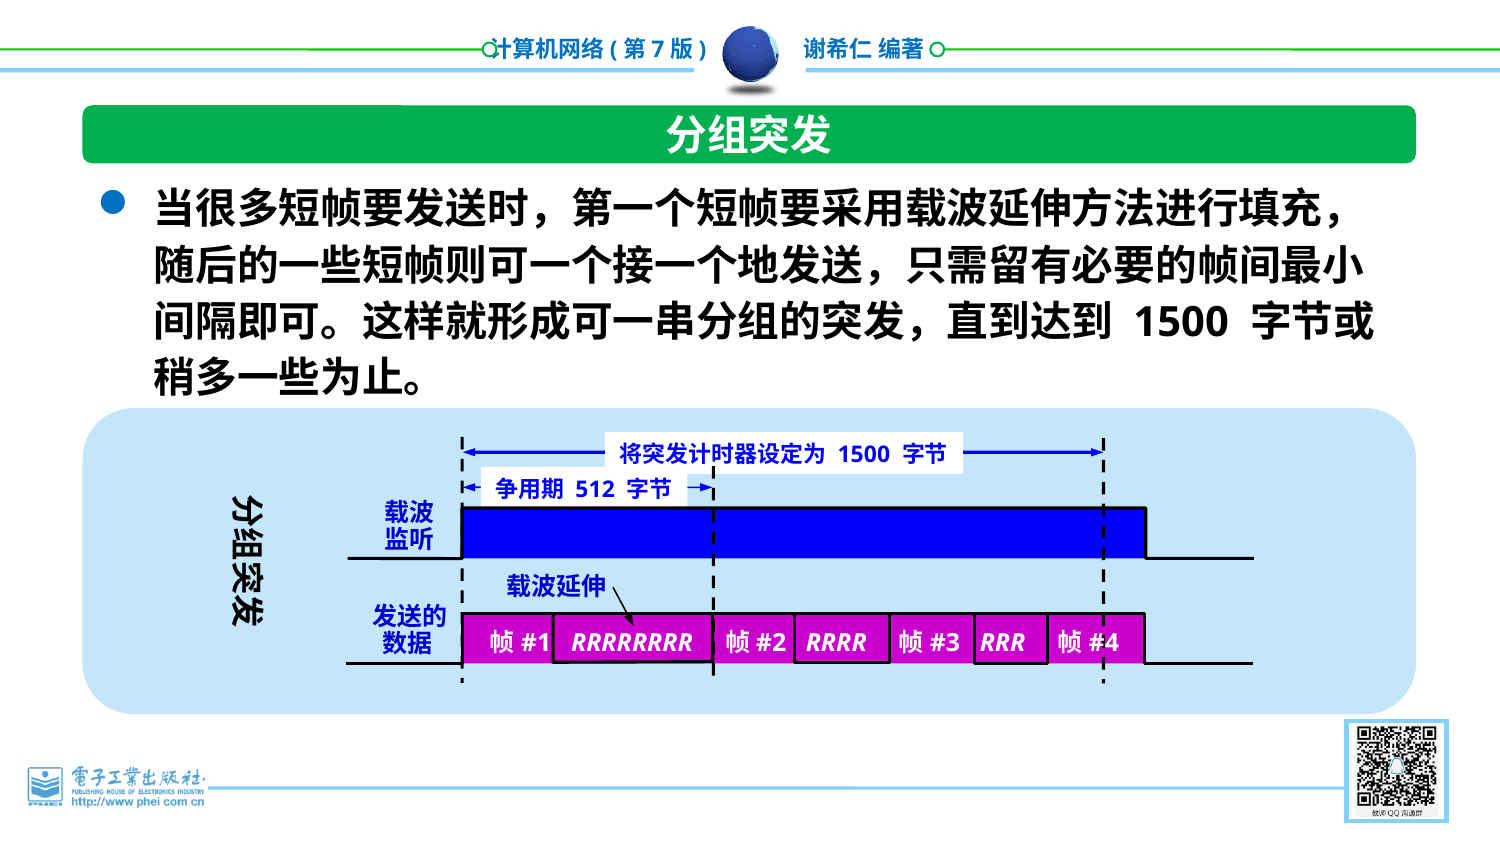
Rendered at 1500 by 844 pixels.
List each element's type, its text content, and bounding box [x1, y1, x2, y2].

picture [1355, 724, 1438, 817]
picture [23, 764, 208, 809]
text_box 分组突发 [650, 101, 848, 167]
text_box [848, 105, 1417, 164]
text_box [346, 431, 1255, 684]
picture [720, 24, 780, 100]
text_box [80, 409, 1419, 717]
text_box 分组突发 [205, 486, 277, 636]
text_box 当很多短帧要发送时，第一个短帧要采用载波延伸方法进行填充，随后的一些短帧则可一个接一个地发送，只需留有必要的帧间最小间隔即可。这样就形成可一串分组的突发，直到达到 1500 字节或稍多一些为止。 [82, 168, 1416, 409]
text_box [82, 105, 650, 164]
